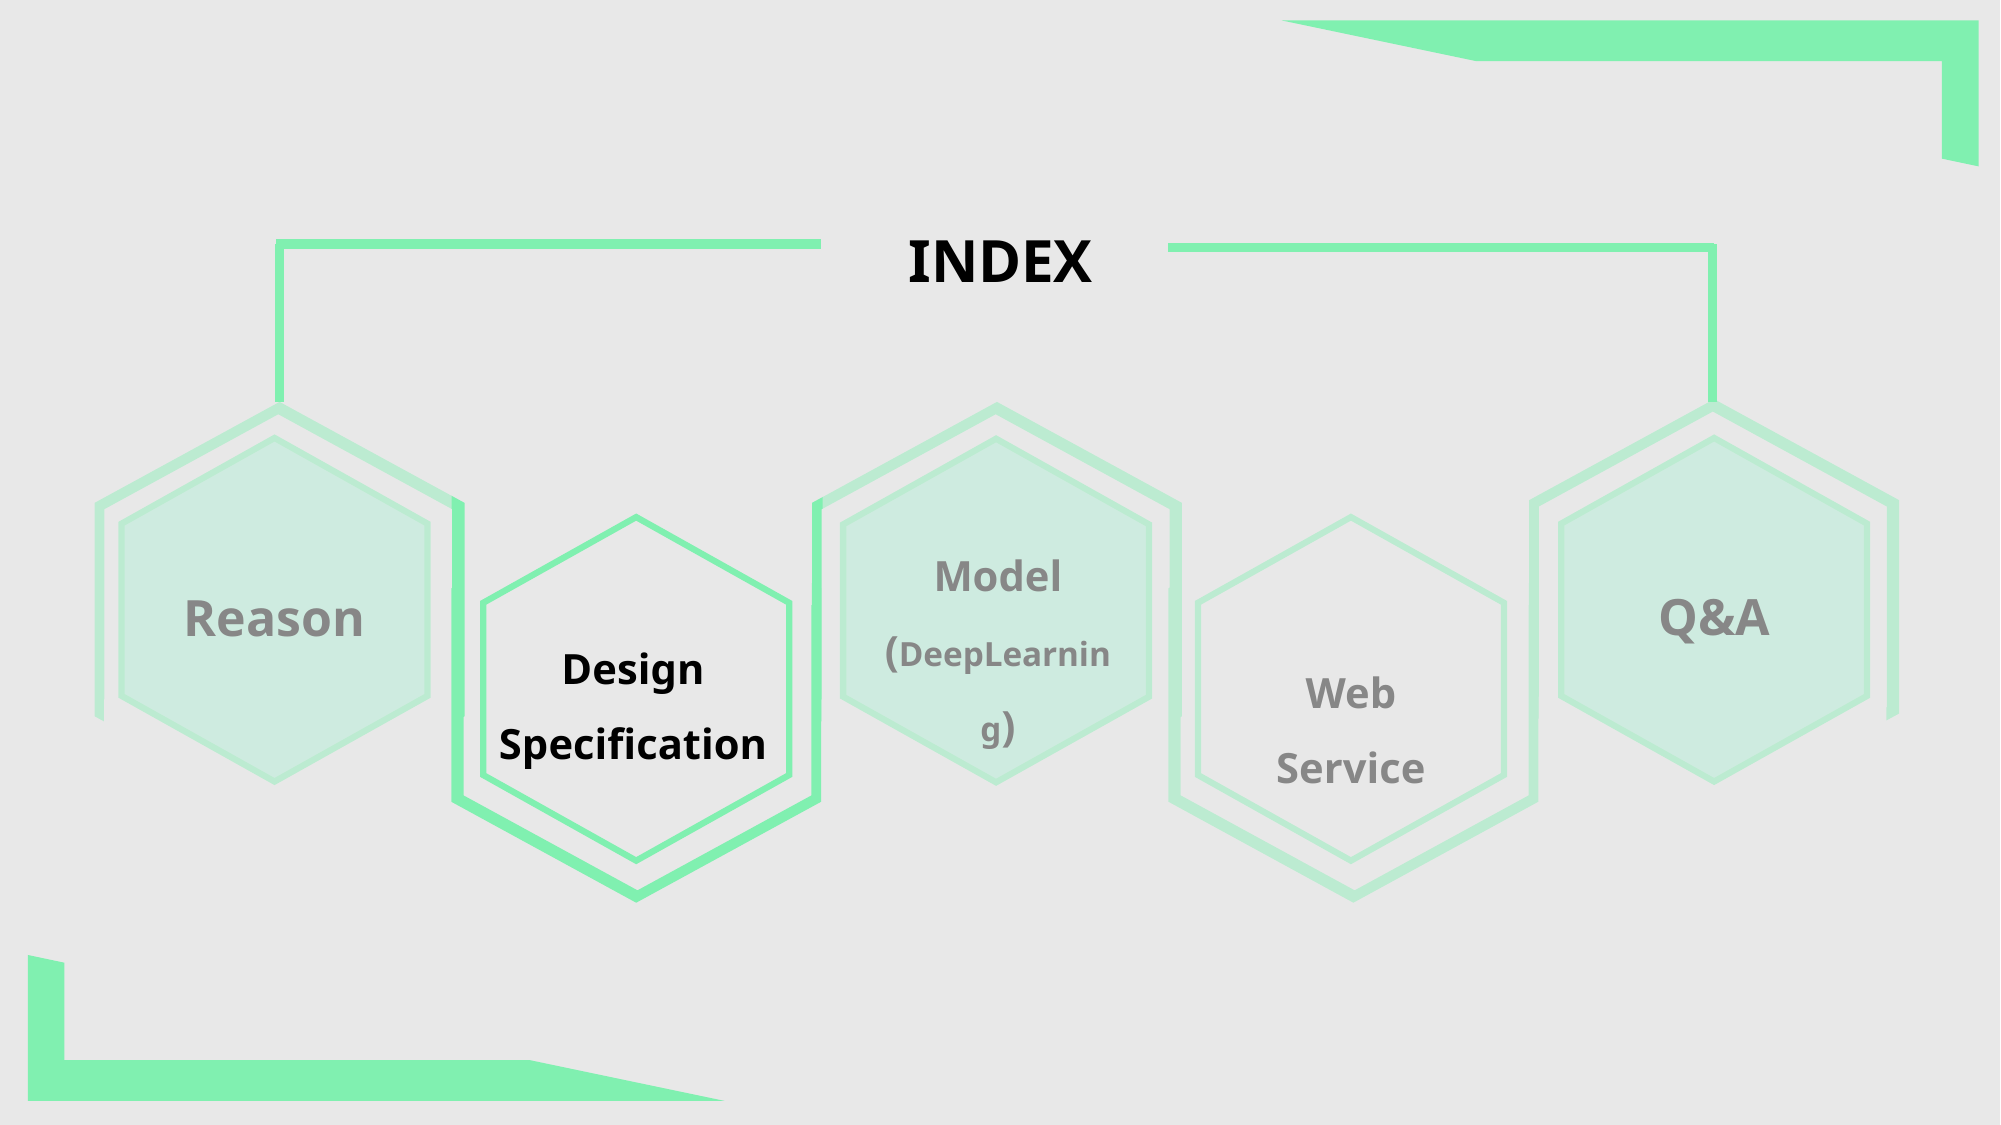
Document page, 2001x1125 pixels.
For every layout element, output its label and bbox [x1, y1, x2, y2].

text_box [1281, 19, 1980, 168]
text_box [0, 0, 2000, 1125]
text_box [78, 181, 1937, 962]
text_box [26, 953, 725, 1102]
